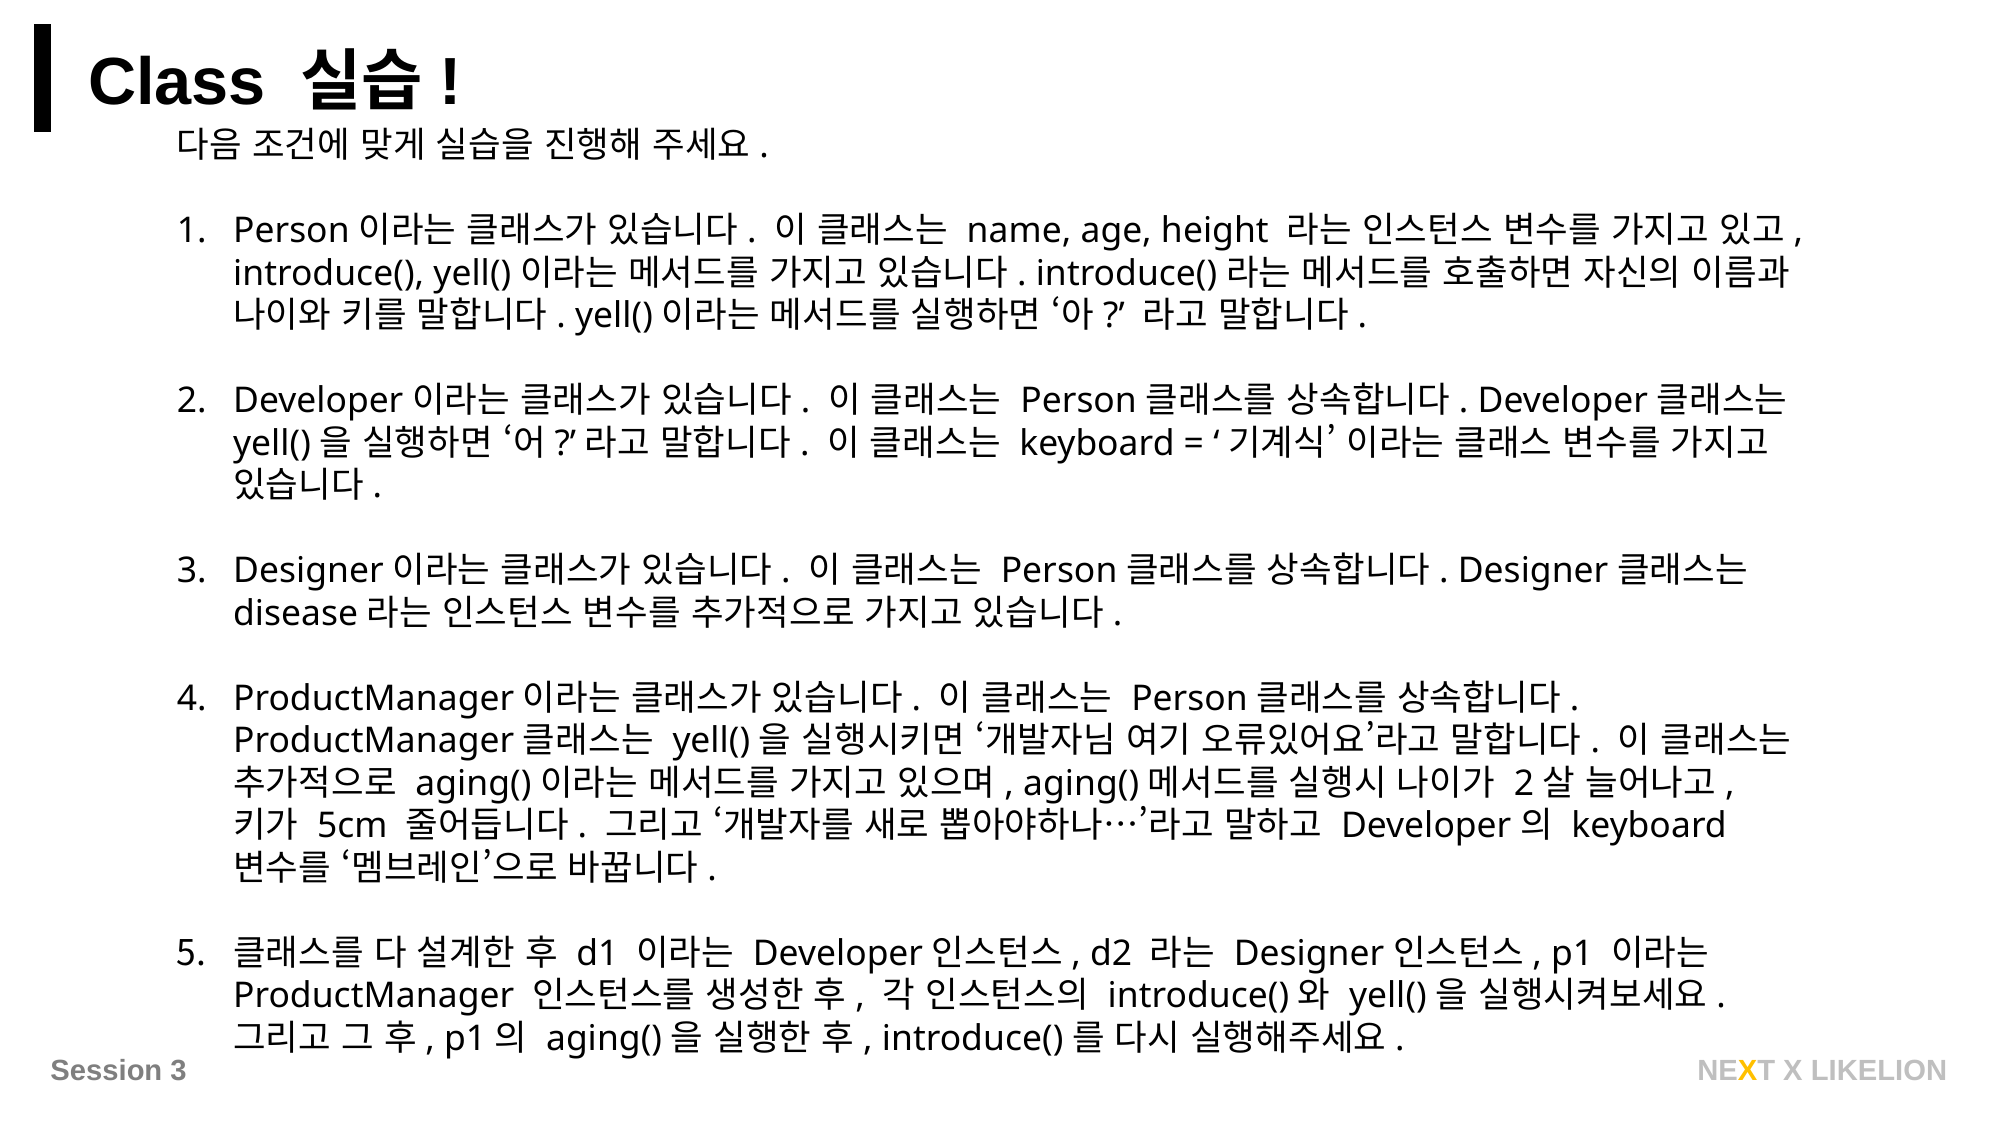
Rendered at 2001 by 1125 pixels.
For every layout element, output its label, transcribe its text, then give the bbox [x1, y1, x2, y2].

text_box Session 3 [35, 1044, 318, 1095]
text_box Class 실습! [73, 30, 715, 126]
text_box [35, 25, 50, 132]
text_box 다음 조건에 맞게 실습을 진행해 주세요. Person이라는 클래스가 있습니다. 이 클래스는 name, age, height 라는 인스턴스 변수를 가지고 있고, introduce(), yell()이라는 메서드를 가지고 있습니다. introduce()라는 메서드를 호출하면 자신의 이름과 나이와 키를 말합니다. yell()이라는 메서드를 실행하면 ‘아?’ 라고 말합니다. Developer이라는 클래스가 있습니다. 이 클래스는 Person클래스를 상속합니다. Developer클래스는 yell()을 실행하면 ‘어?’라고 말합니다. 이 클래스는 keyboard = ‘기계식’ 이라는 클래스 변수를 가지고 있습니다. Designer이라는 클래스가 있습니다. 이 클래스는 Person클래스를 상속합니다. Designer클래스는 disease라는 인스턴스 변수를 추가적으로 가지고 있습니다. ProductManager이라는 클래스가 있습니다. 이 클래스는 Person클래스를 상속합니다. ProductManager클래스는 yell()을 실행시키면 ‘개발자님 여기 오류있어요’라고 말합니다. 이 클래스는 추가적으로 aging()이라는 메서드를 가지고 있으며, aging()메서드를 실행시 나이가 2살 늘어나고, 키가 5cm 줄어듭니다. 그리고 ‘개발자를 새로 뽑아야하나…’라고 말하고 Developer의 keyboard변수를 ‘멤브레인’으로 바꿉니다. 클래스를 다 설계한 후 d1 이라는 Developer인스턴스, d2 라는 Designer인스턴스, p1 이라는 ProductManager 인스턴스를 생성한 후, 각 인스턴스의 introduce()와 yell()을 실행시켜보세요. 그리고 그 후, p1의 aging()을 실행한 후, introduce()를 다시 실행해주세요. [162, 114, 1826, 1065]
text_box NEXT X LIKELION [1682, 1044, 1965, 1095]
